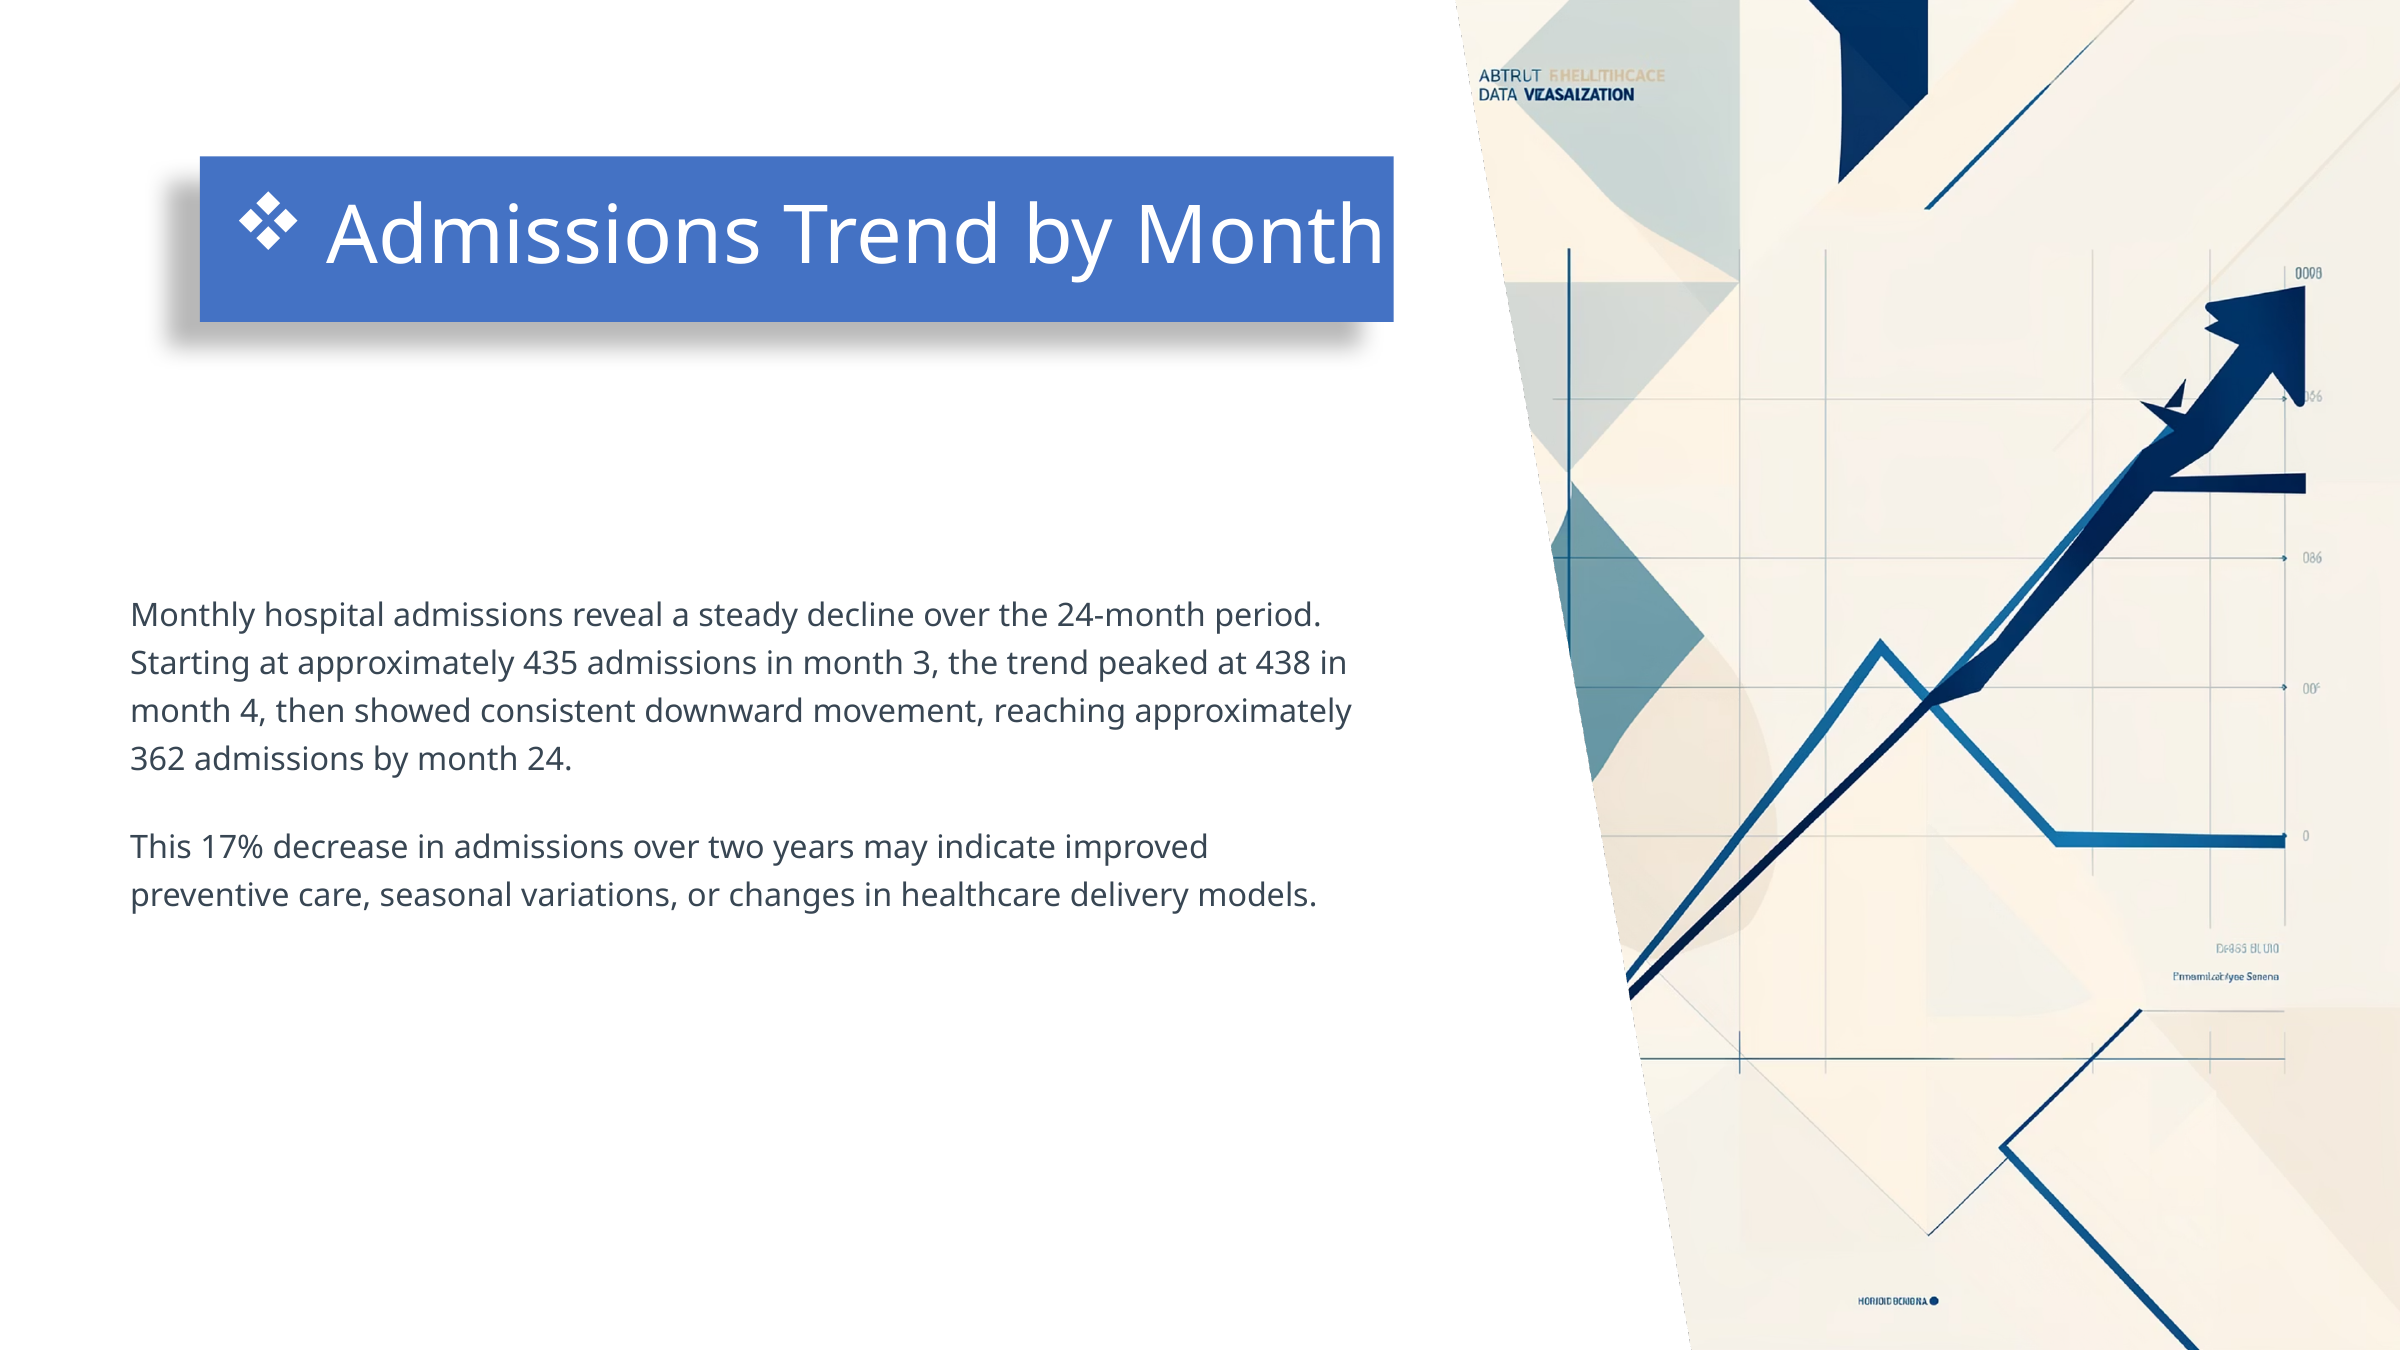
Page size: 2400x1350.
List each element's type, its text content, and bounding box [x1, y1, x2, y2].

text_box Admissions Trend by Month [232, 178, 1268, 281]
picture [1454, 0, 2400, 1350]
text_box This 17% decrease in admissions over two years may indicate improved preventive care, seasonal variations, or changes in healthcare delivery models. [130, 817, 1370, 915]
text_box [199, 155, 1395, 323]
text_box Monthly hospital admissions reveal a steady decline over the 24-month period. Starting at approximately 435 admissions in month 3, the trend peaked at 438 in month 4, then showed consistent downward movement, reaching approximately 362 admissions by month 24. [130, 585, 1370, 781]
